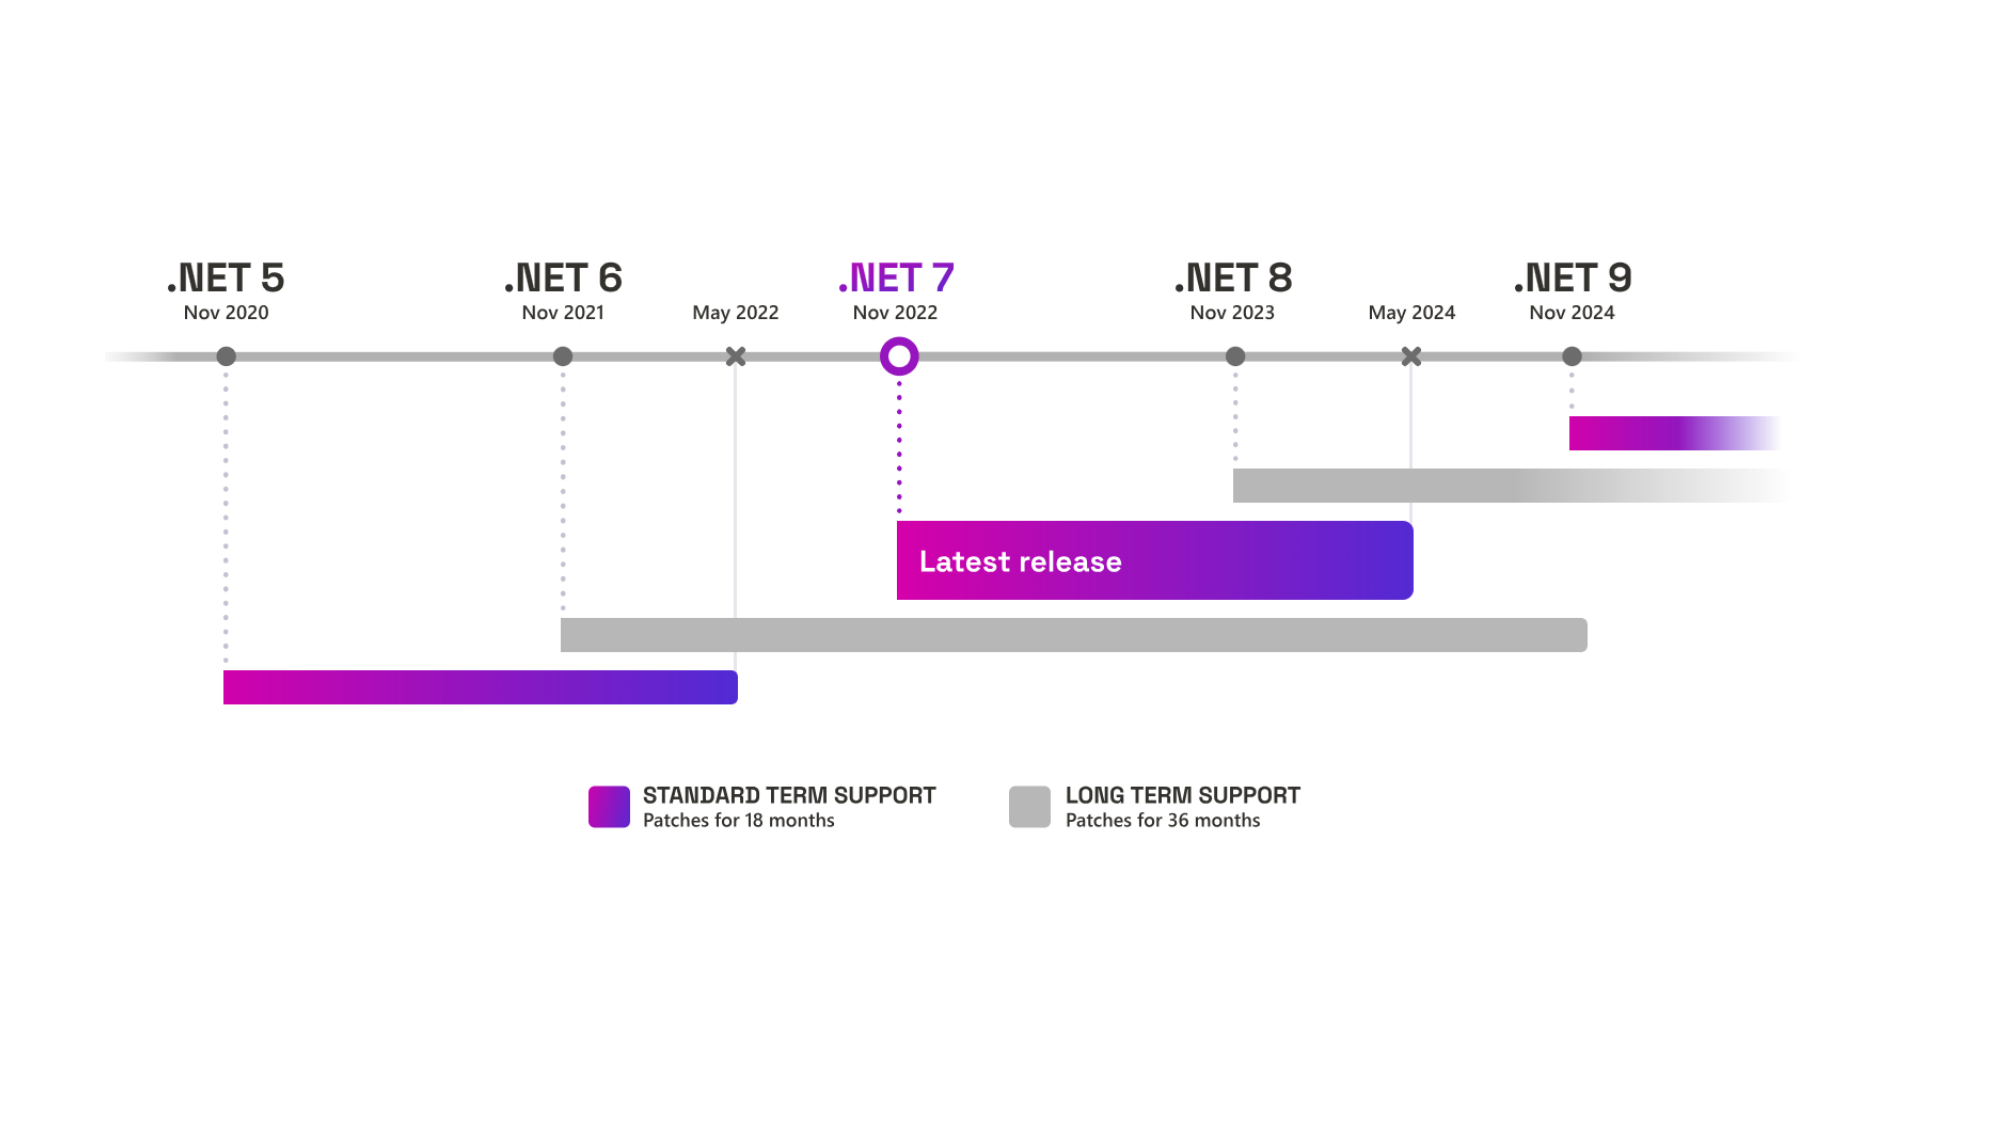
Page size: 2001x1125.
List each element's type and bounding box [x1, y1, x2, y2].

picture [105, 222, 1895, 903]
